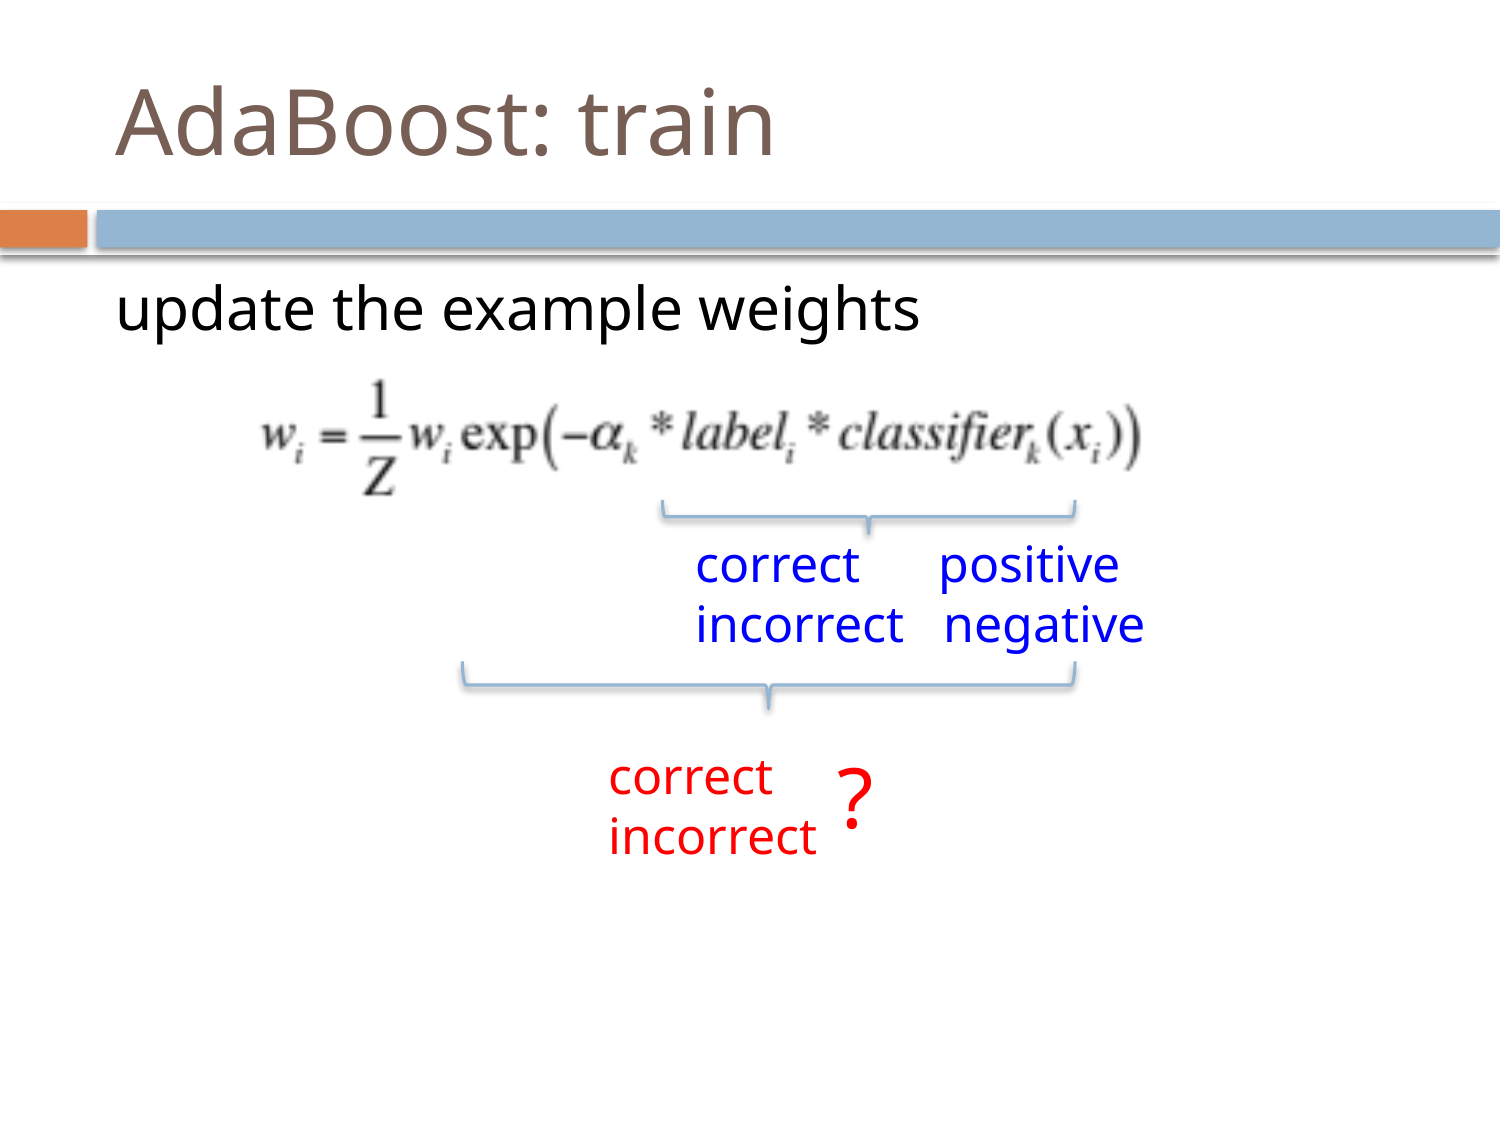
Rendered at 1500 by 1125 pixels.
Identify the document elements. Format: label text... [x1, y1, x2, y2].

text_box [254, 362, 1148, 501]
title AdaBoost: train [100, 37, 1438, 200]
text_box correct positive incorrect negative [680, 524, 1162, 660]
list update the example weights [100, 262, 1438, 375]
text_box ? [823, 737, 889, 853]
text_box [661, 509, 1077, 536]
text_box correct incorrect [594, 737, 833, 873]
text_box [460, 661, 1077, 711]
